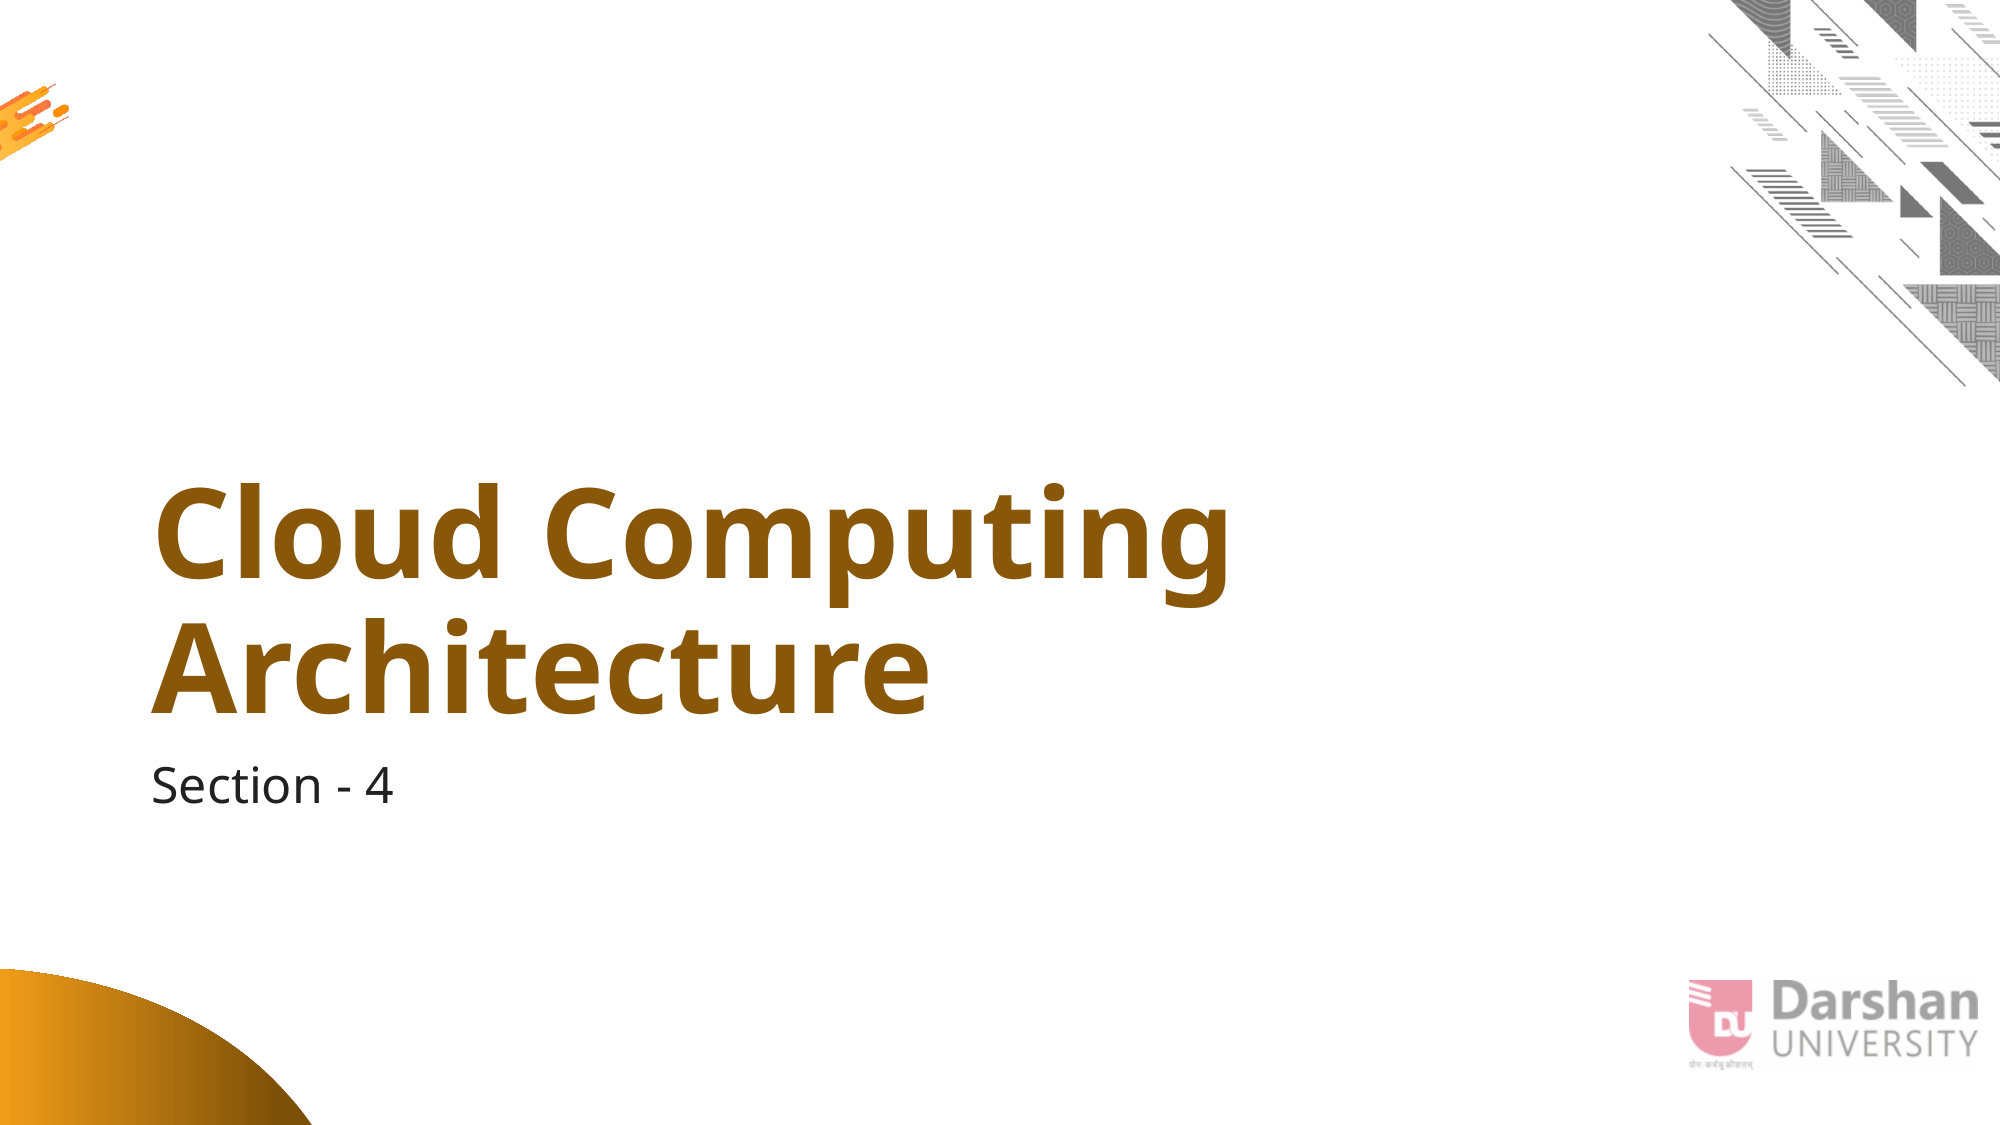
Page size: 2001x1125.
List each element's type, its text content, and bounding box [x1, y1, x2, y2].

list Section - 4 [136, 752, 1862, 999]
picture [1689, 980, 1978, 1070]
title Cloud Computing Architecture [136, 280, 1924, 749]
picture [0, 65, 90, 193]
